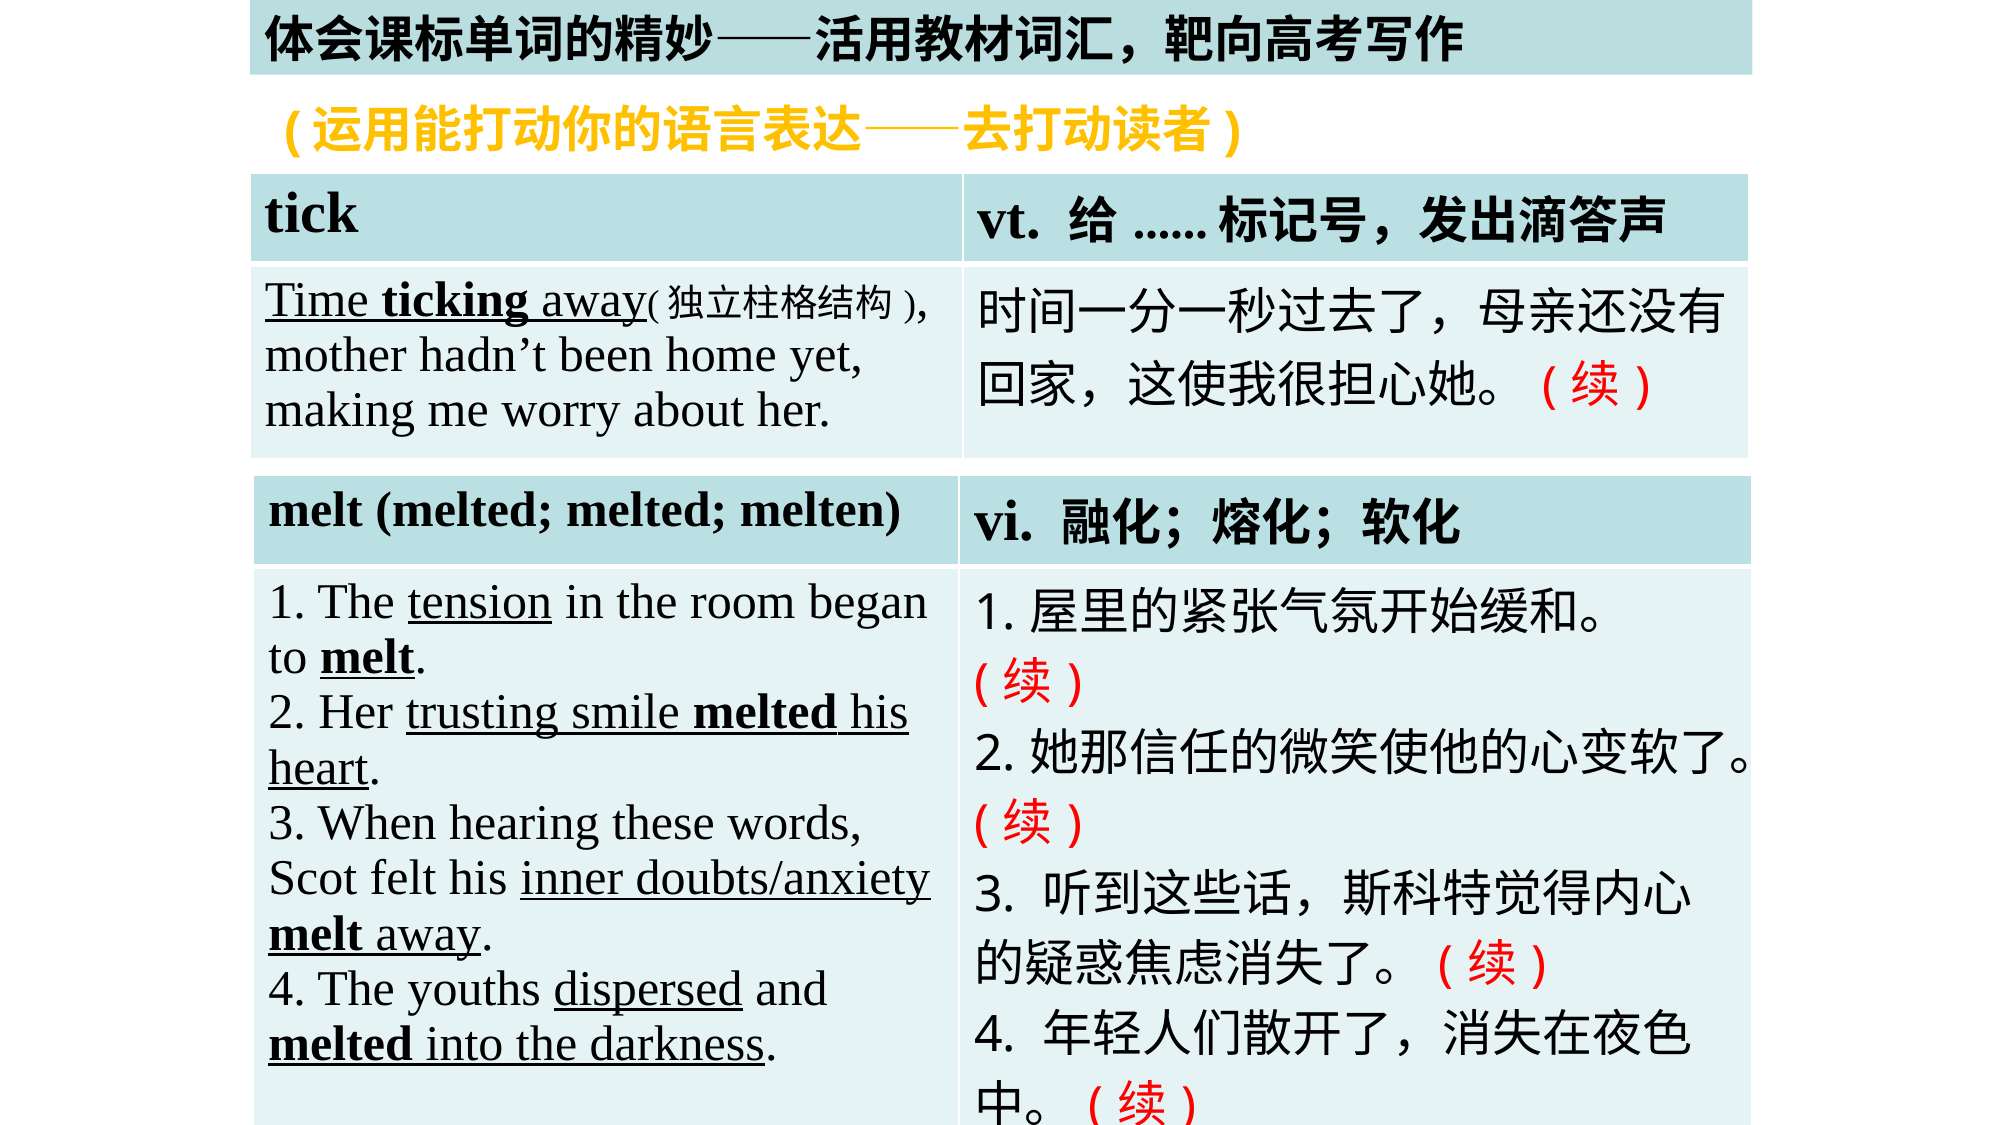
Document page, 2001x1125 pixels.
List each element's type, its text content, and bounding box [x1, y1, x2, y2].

table_cell 1.屋里的紧张气氛开始缓和。(续) 2.她那信任的微笑使他的心变软了。(续) 3. 听到这些话，斯科特觉得内心的疑惑焦虑消失了。(续) 4. 年轻人们散开了，消失在夜色中。(续) disperse/dɪˈspɜːs/ v.分散；传播 [960, 569, 1751, 1125]
table_header tick [251, 174, 962, 261]
table_header vi. 融化；熔化；软化 [960, 476, 1751, 564]
table_header melt (melted; melted; melten) [254, 476, 958, 564]
text_box (运用能打动你的语言表达——去打动读者) [269, 90, 1257, 165]
table_cell Time ticking away(独立柱格结构), mother hadn’t been home yet, making me worry about her. [251, 267, 962, 458]
text_box 体会课标单词的精妙——活用教材词汇，靶向高考写作 [249, 0, 1753, 75]
table_header vt. 给......标记号，发出滴答声 [964, 174, 1748, 261]
table_cell 时间一分一秒过去了，母亲还没有回家，这使我很担心她。(续) [964, 267, 1748, 458]
table_cell 1. The tension in the room began to melt. 2. Her trusting smile melted his heart. 3. When hearing these words, Scot felt his inner doubts/anxiety melt away. 4. The youths dispersed and melted into the darkness. [254, 569, 958, 1125]
